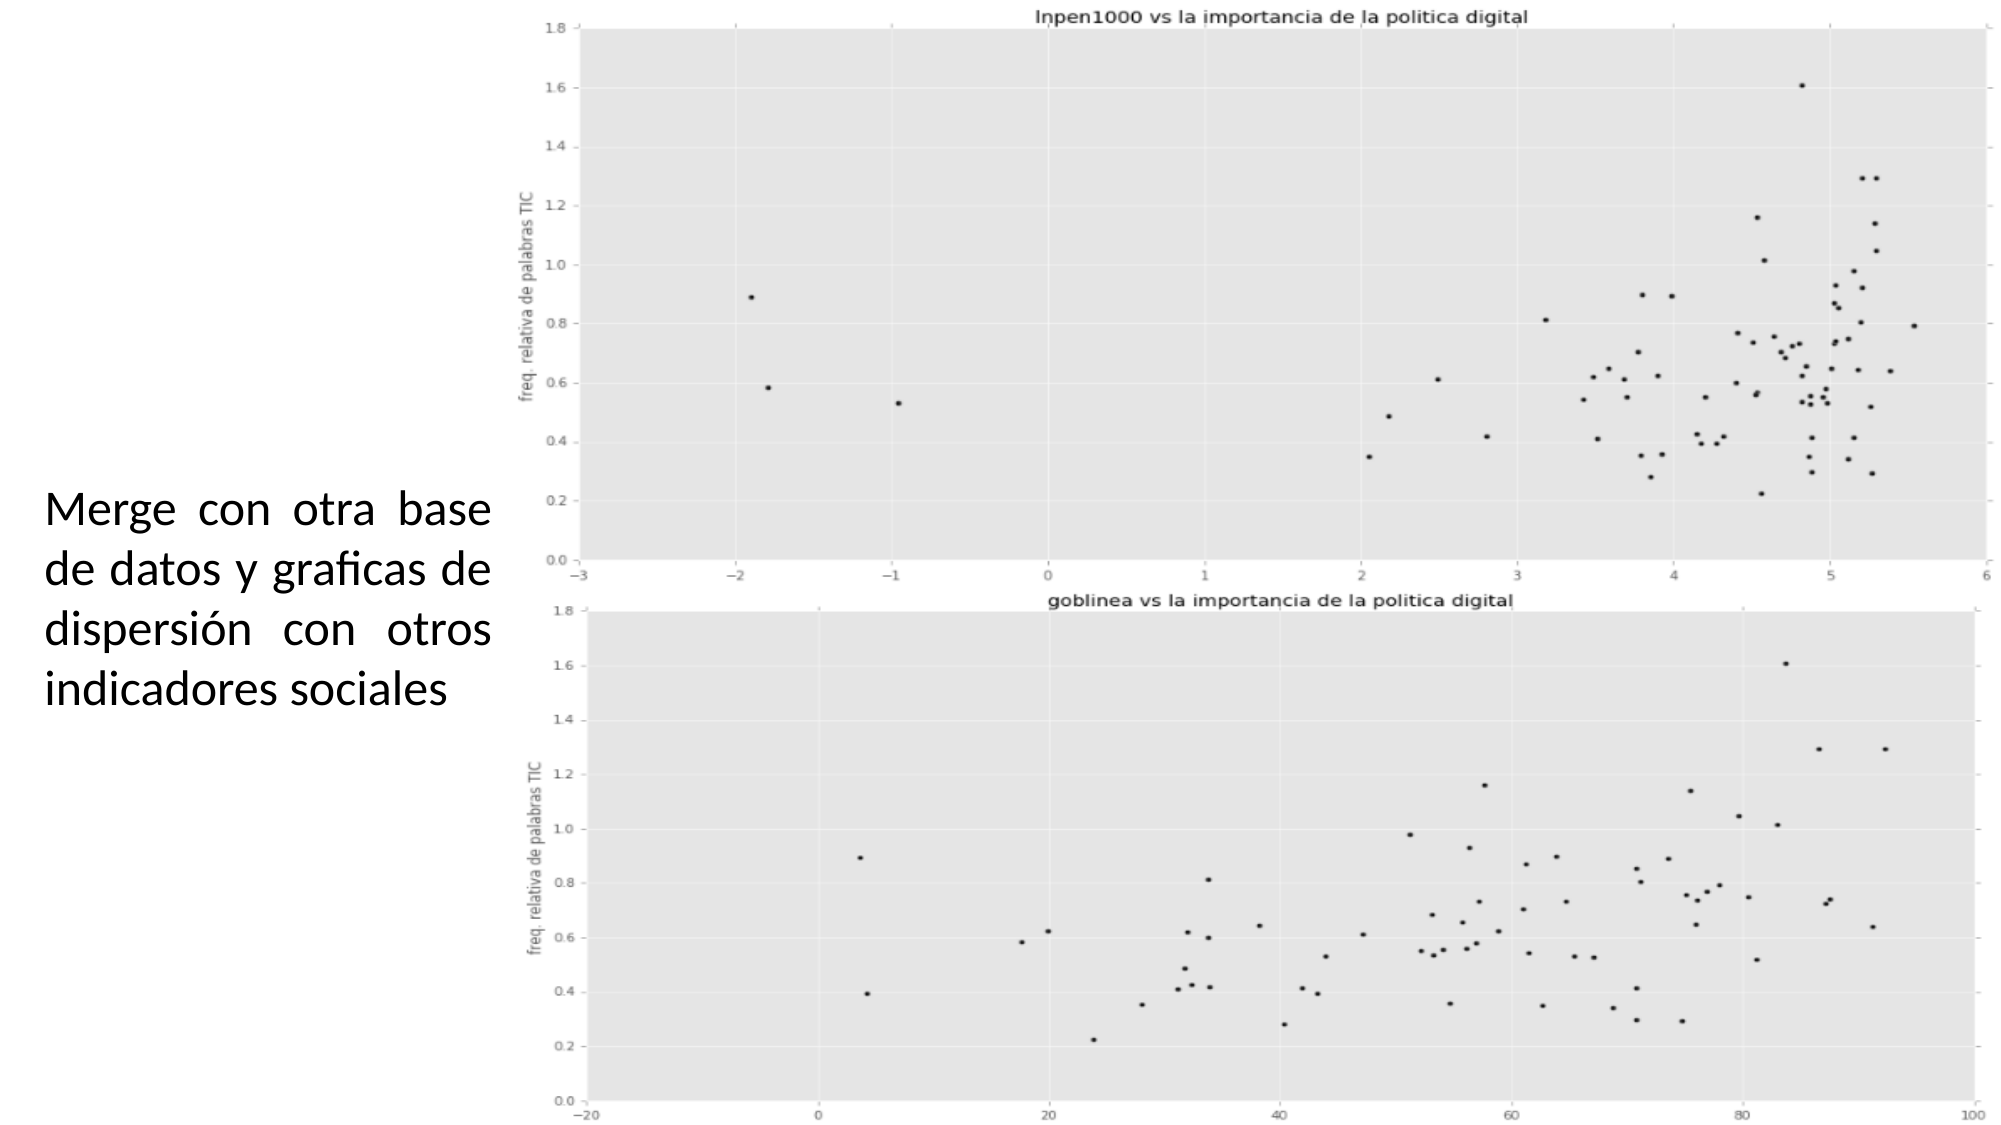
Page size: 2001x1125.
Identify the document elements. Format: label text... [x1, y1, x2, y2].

text_box Merge con otra base de datos y graficas de dispersión con otros indicadores sociales [29, 468, 502, 723]
picture [502, 0, 2000, 1125]
